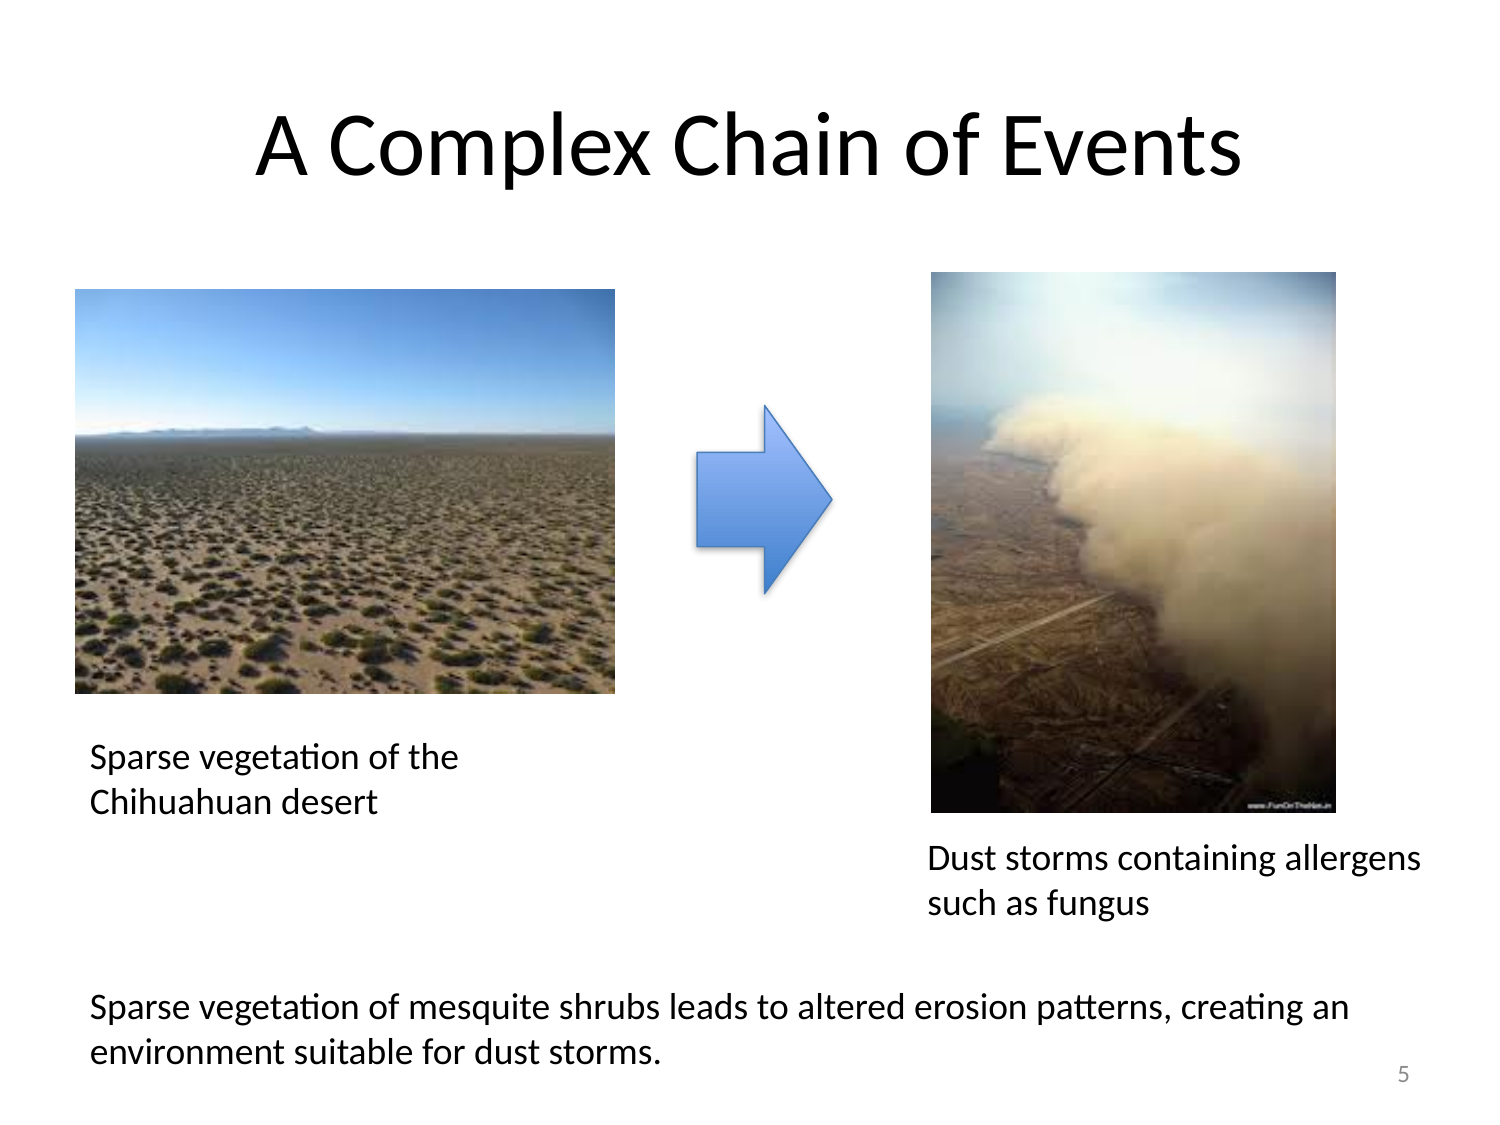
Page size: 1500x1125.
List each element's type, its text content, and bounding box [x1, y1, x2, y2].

text_box Dust storms containing allergens such as fungus [912, 825, 1453, 931]
text_box Sparse vegetation of the Chihuahuan desert [75, 724, 615, 830]
slide_number 5 [1074, 1042, 1425, 1103]
picture [930, 272, 1336, 813]
title A Complex Chain of Events [75, 45, 1425, 233]
text_box Sparse vegetation of mesquite shrubs leads to altered erosion patterns, creating an environment suitable for dust storms. [74, 974, 1370, 1080]
text_box [696, 404, 833, 595]
picture [74, 289, 615, 694]
